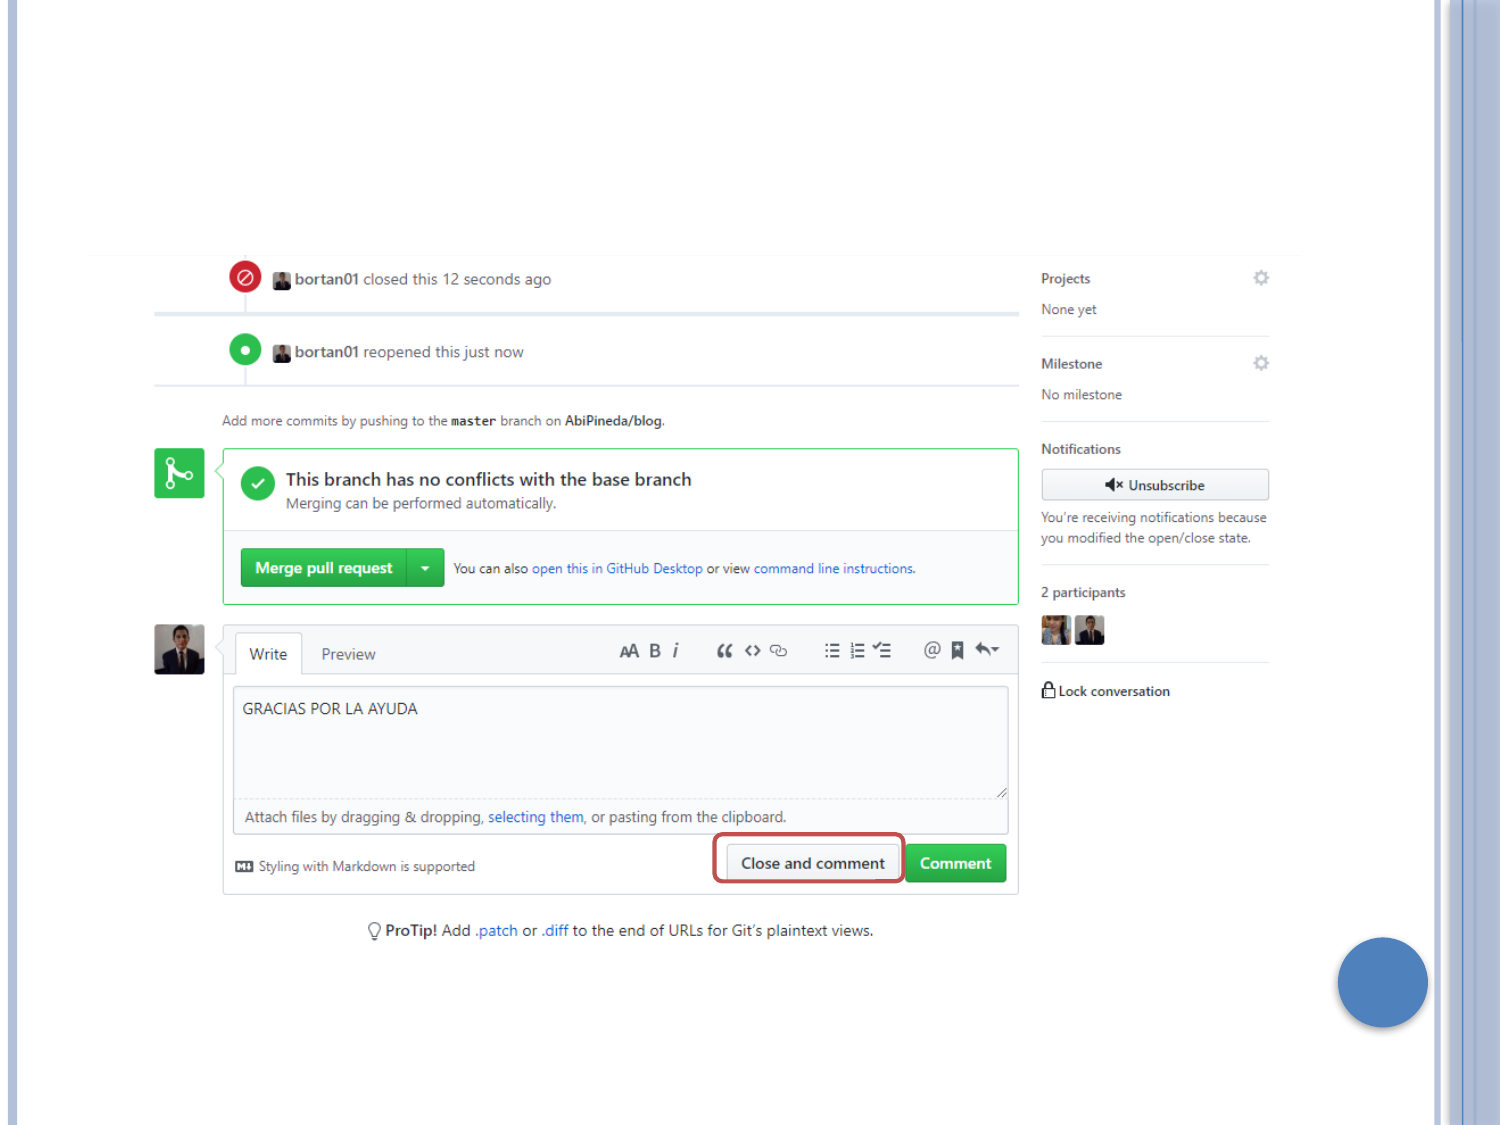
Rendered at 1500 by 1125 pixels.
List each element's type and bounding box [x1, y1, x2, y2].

list [87, 254, 1302, 965]
